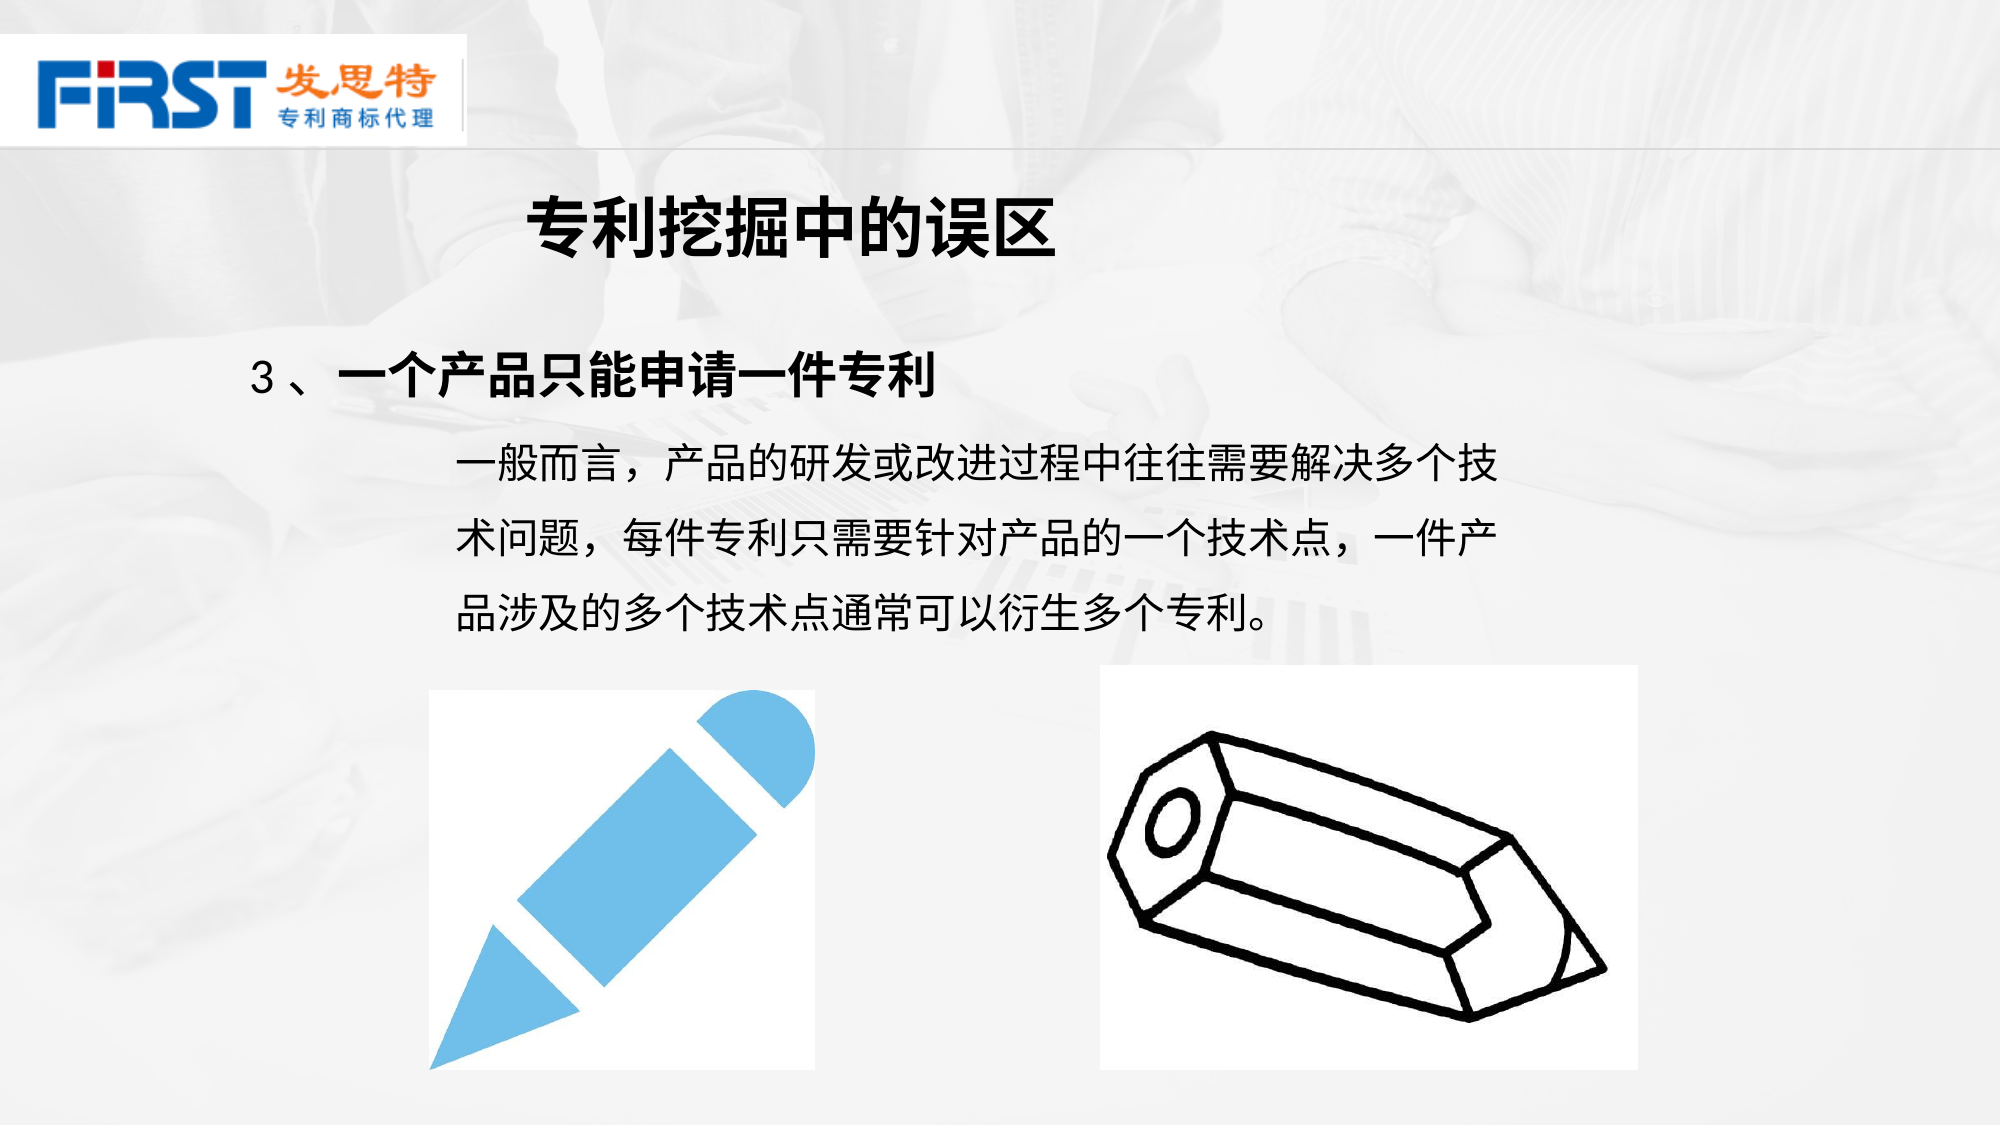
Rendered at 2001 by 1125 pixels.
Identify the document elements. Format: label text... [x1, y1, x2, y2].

picture [429, 690, 815, 1070]
text_box 一般而言，产品的研发或改进过程中往往需要解决多个技术问题，每件专利只需要针对产品的一个技术点，一件产品涉及的多个技术点通常可以衍生多个专利。 [440, 404, 1527, 645]
text_box 专利挖掘中的误区 [509, 178, 1207, 274]
picture [0, 34, 467, 146]
text_box 投入产出 [246, 79, 473, 148]
text_box 3、一个产品只能申请一件专利 [234, 306, 1774, 411]
picture [1100, 665, 1638, 1070]
